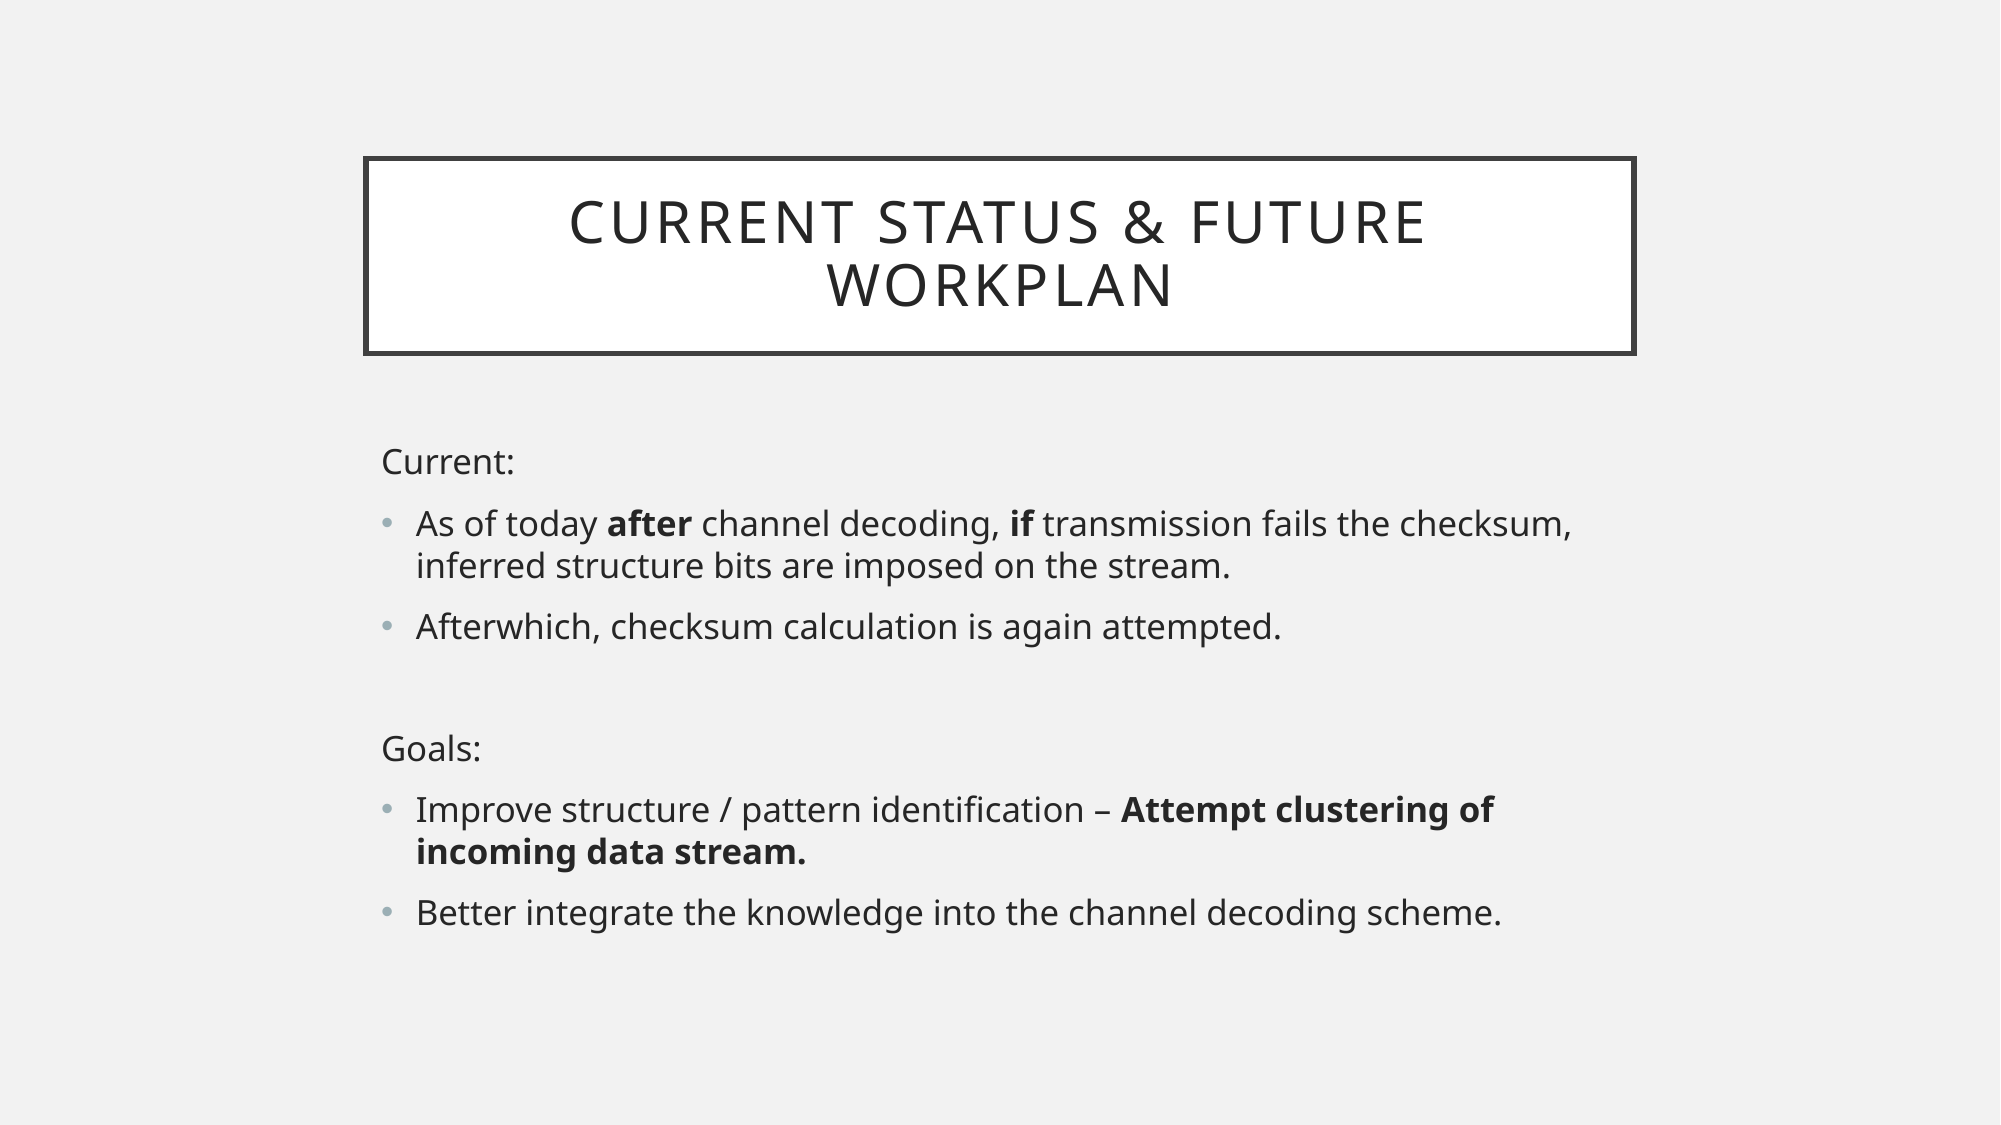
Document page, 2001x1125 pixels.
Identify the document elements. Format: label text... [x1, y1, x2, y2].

list Current: As of today after channel decoding, if transmission fails the checksum, inferred structure bits are imposed on the stream. Afterwhich, checksum calculation is again attempted. Goals: Improve structure / pattern identification – Attempt clustering of incoming data stream. Better integrate the knowledge into the channel decoding scheme. [366, 432, 1634, 942]
title Current status & future workplan [363, 156, 1637, 356]
